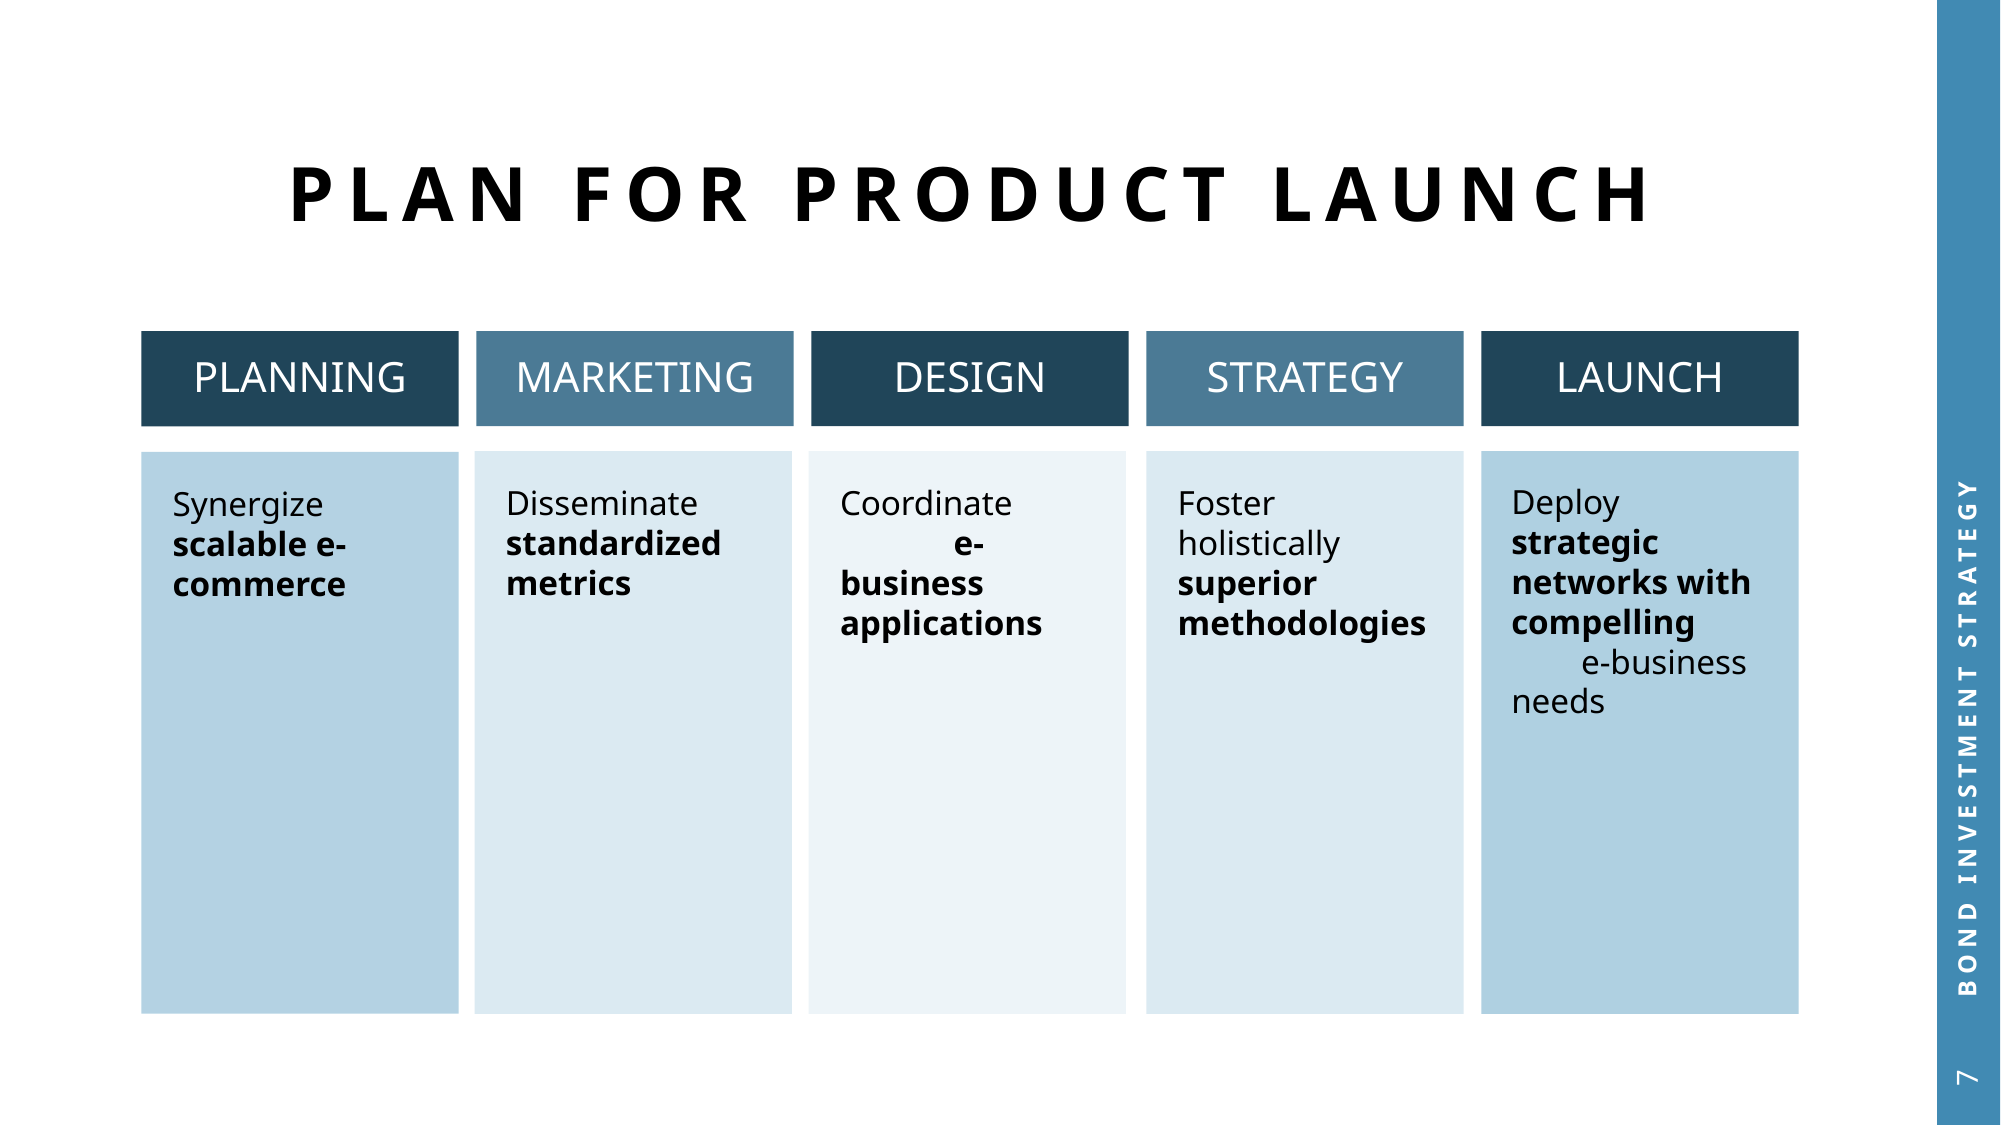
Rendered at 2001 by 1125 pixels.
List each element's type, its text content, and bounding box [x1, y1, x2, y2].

title PLAN FOR PRODUCT LAUNCH [139, 143, 1800, 216]
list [139, 216, 1801, 1014]
footer Bond investment strategy [1937, 0, 2000, 1032]
slide_number 7 [1937, 1032, 2000, 1125]
